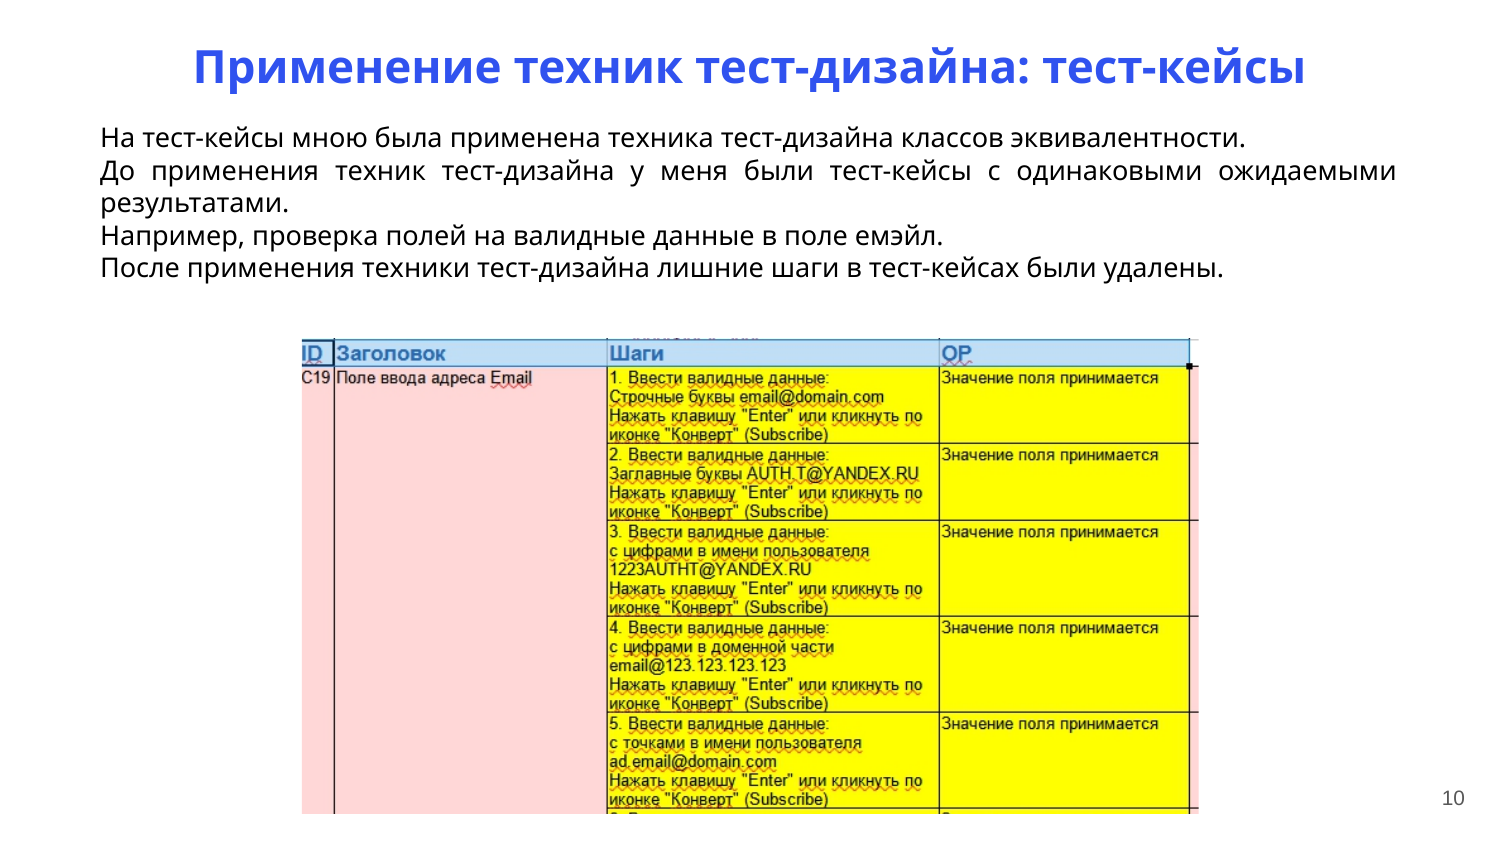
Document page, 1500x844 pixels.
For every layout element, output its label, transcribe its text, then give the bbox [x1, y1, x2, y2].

text_box На тест-кейсы мною была применена техника тест-дизайна классов эквивалентности. До применения техник тест-дизайна у меня были тест-кейсы с одинаковыми ожидаемыми результатами. Например, проверка полей на валидные данные в поле емэйл. После применения техники тест-дизайна лишние шаги в тест-кейсах были удалены. [85, 112, 1412, 291]
slide_number 10 [1424, 771, 1480, 824]
title Применение техник тест-дизайна: тест-кейсы [51, 23, 1449, 117]
picture [301, 337, 1199, 815]
